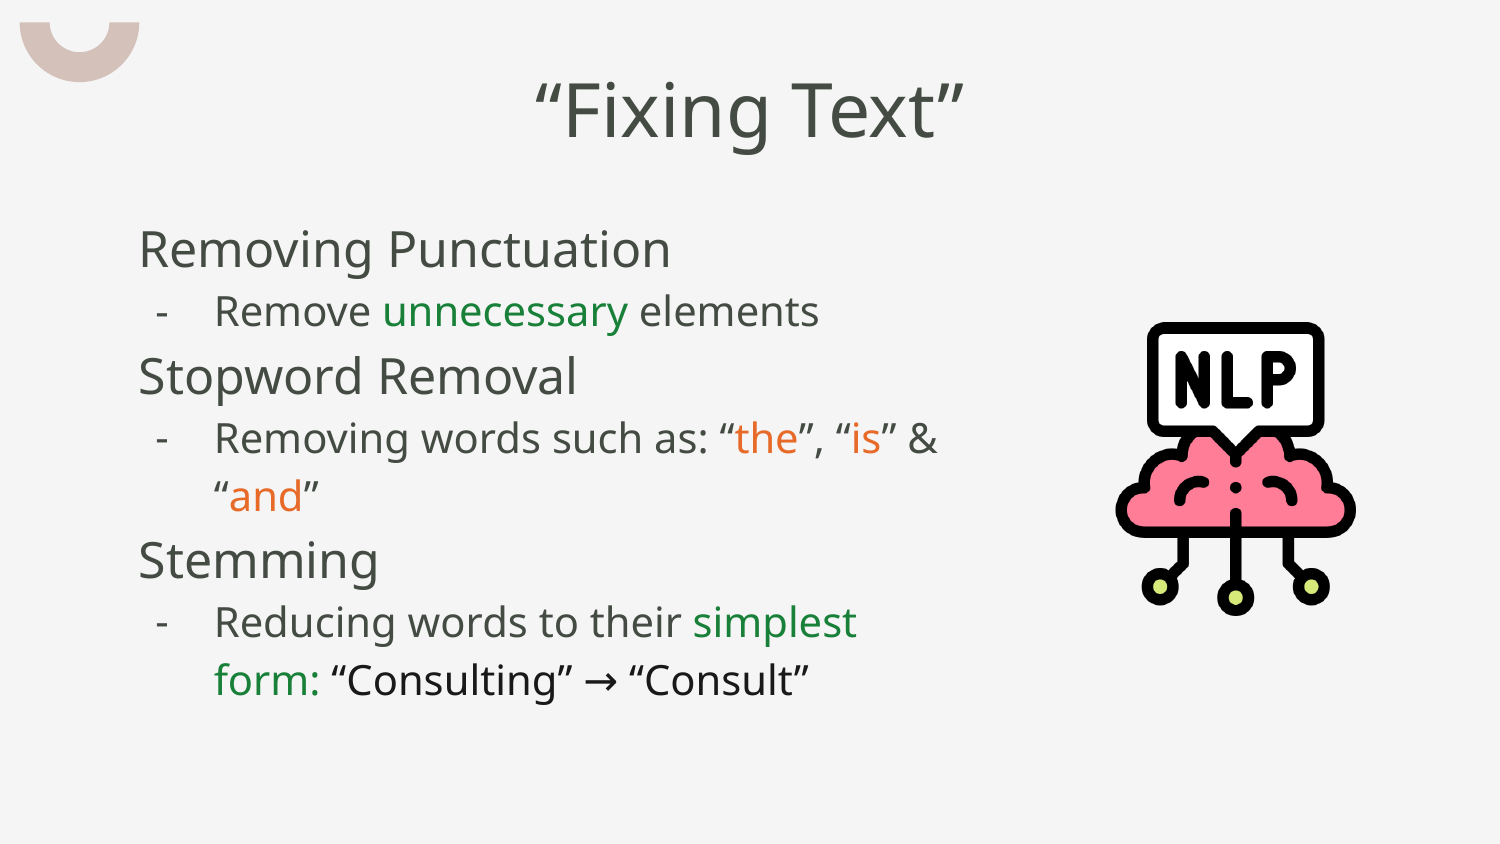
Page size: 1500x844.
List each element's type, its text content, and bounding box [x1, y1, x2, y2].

title “Fixing Text” [118, 48, 1382, 142]
picture [1088, 321, 1383, 616]
text_box Removing Punctuation Remove unnecessary elements Stopword Removal Removing words such as: “the”, “is” & “and” Stemming Reducing words to their simplest form: “Consulting” → “Consult” [123, 193, 962, 771]
